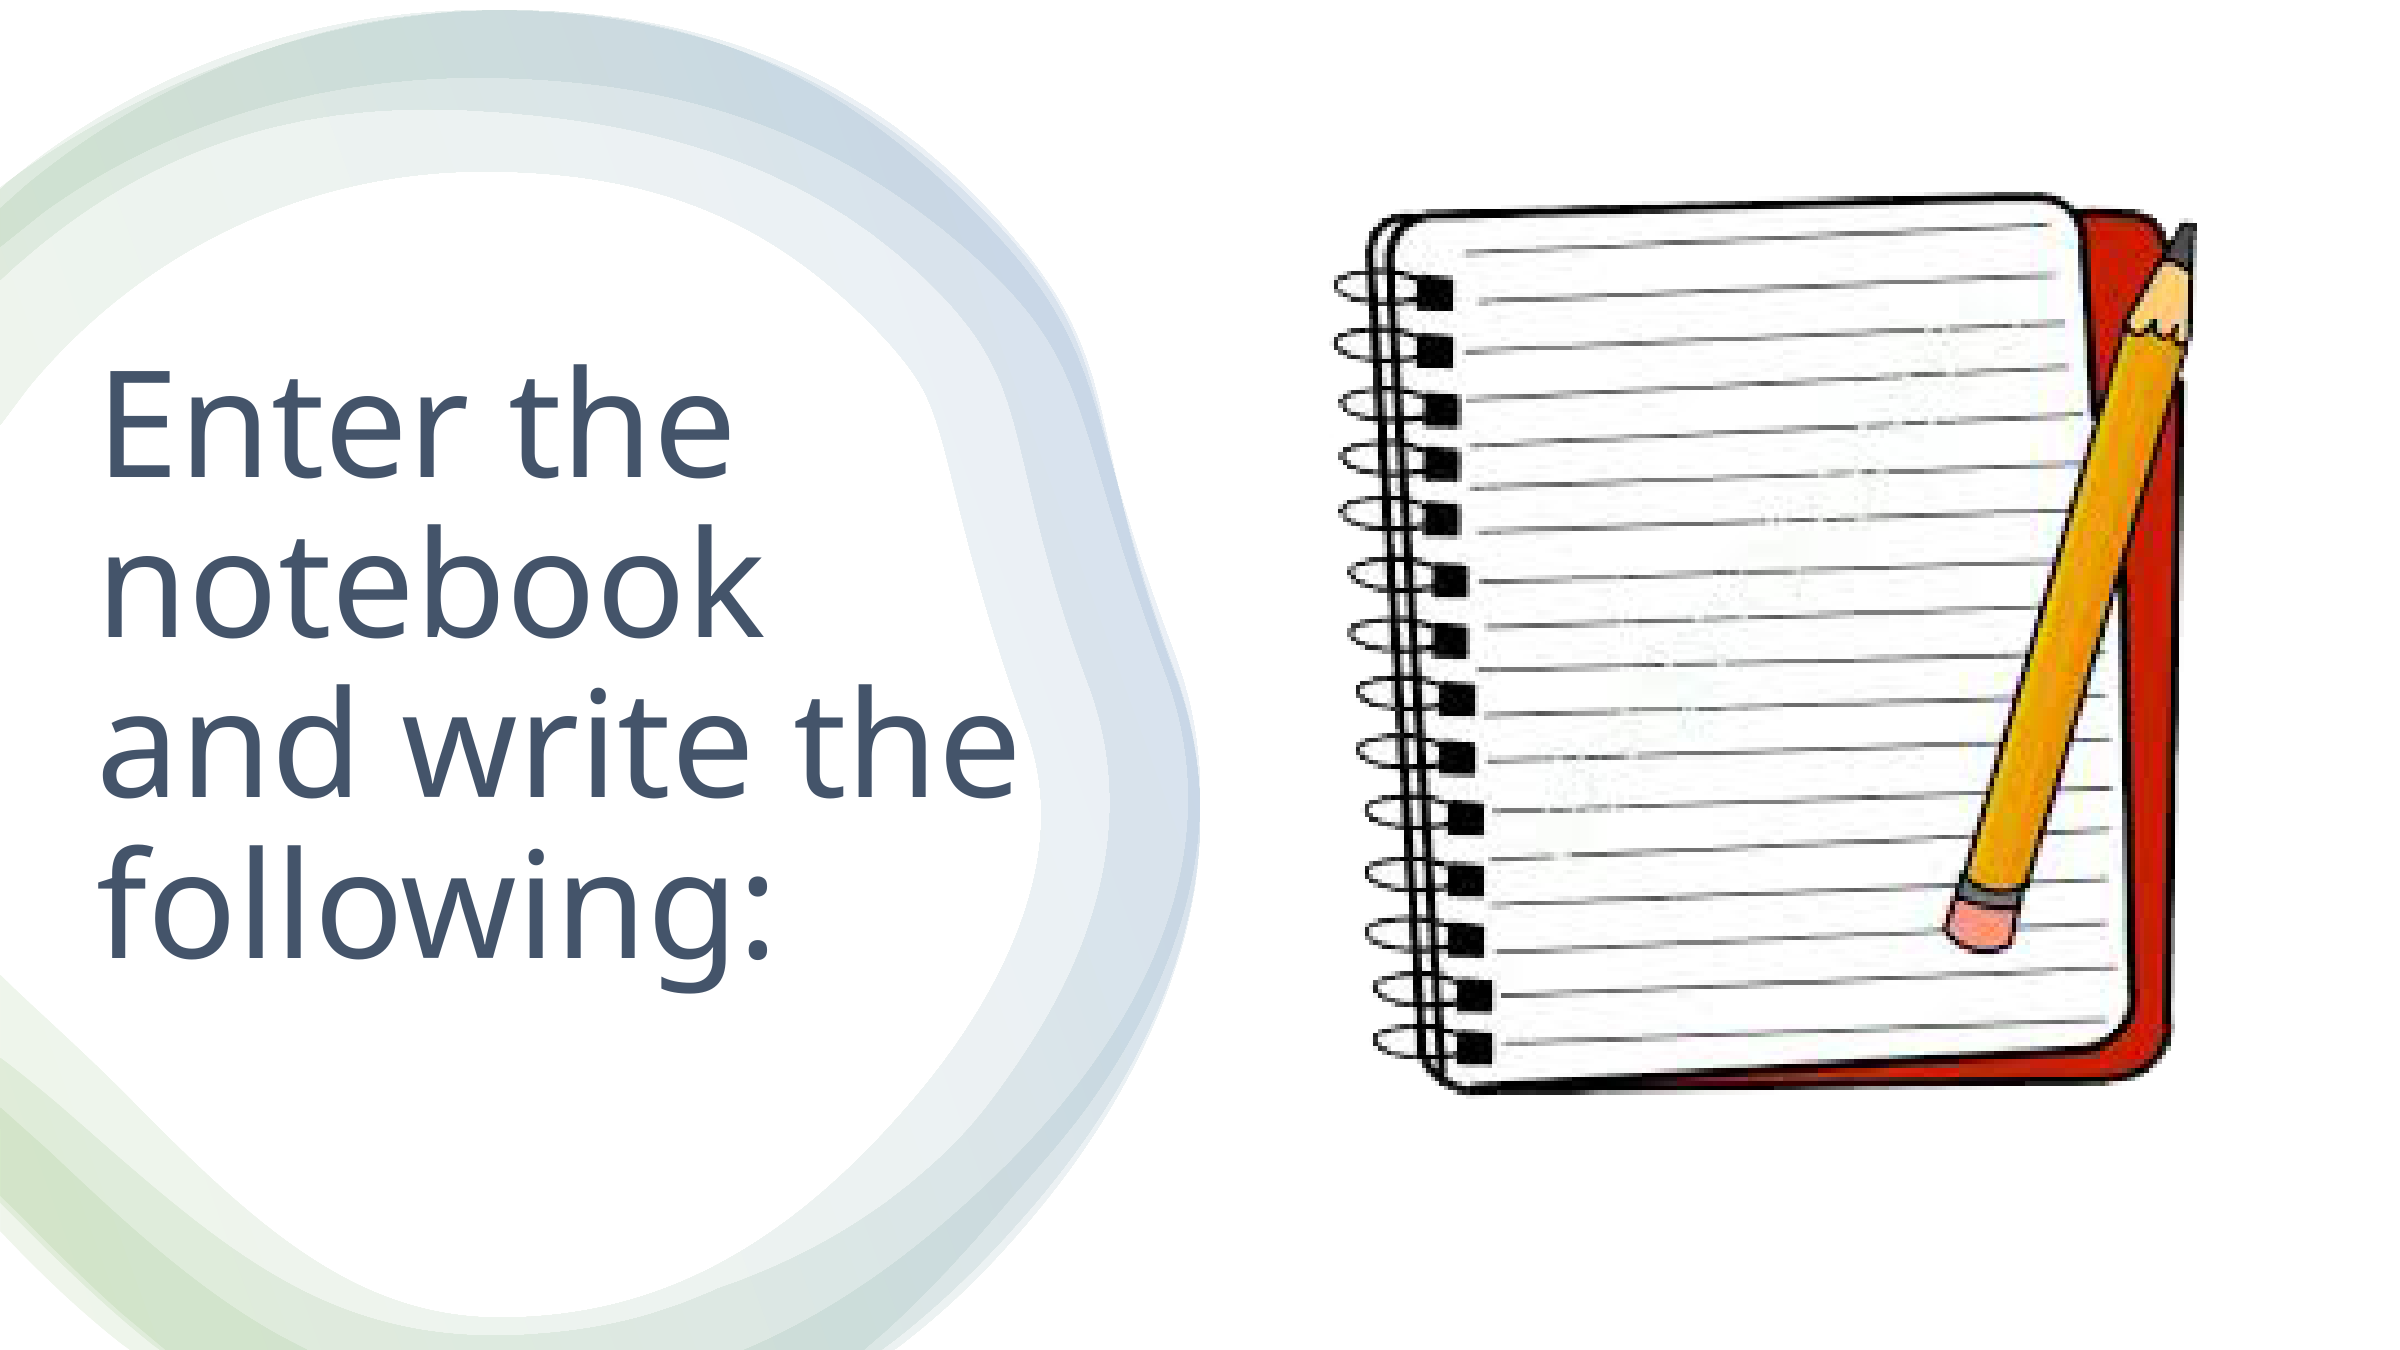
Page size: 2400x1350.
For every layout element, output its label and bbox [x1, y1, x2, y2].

text_box [0, 10, 1200, 1350]
text_box [0, 0, 2400, 1350]
picture [1255, 179, 2246, 1170]
